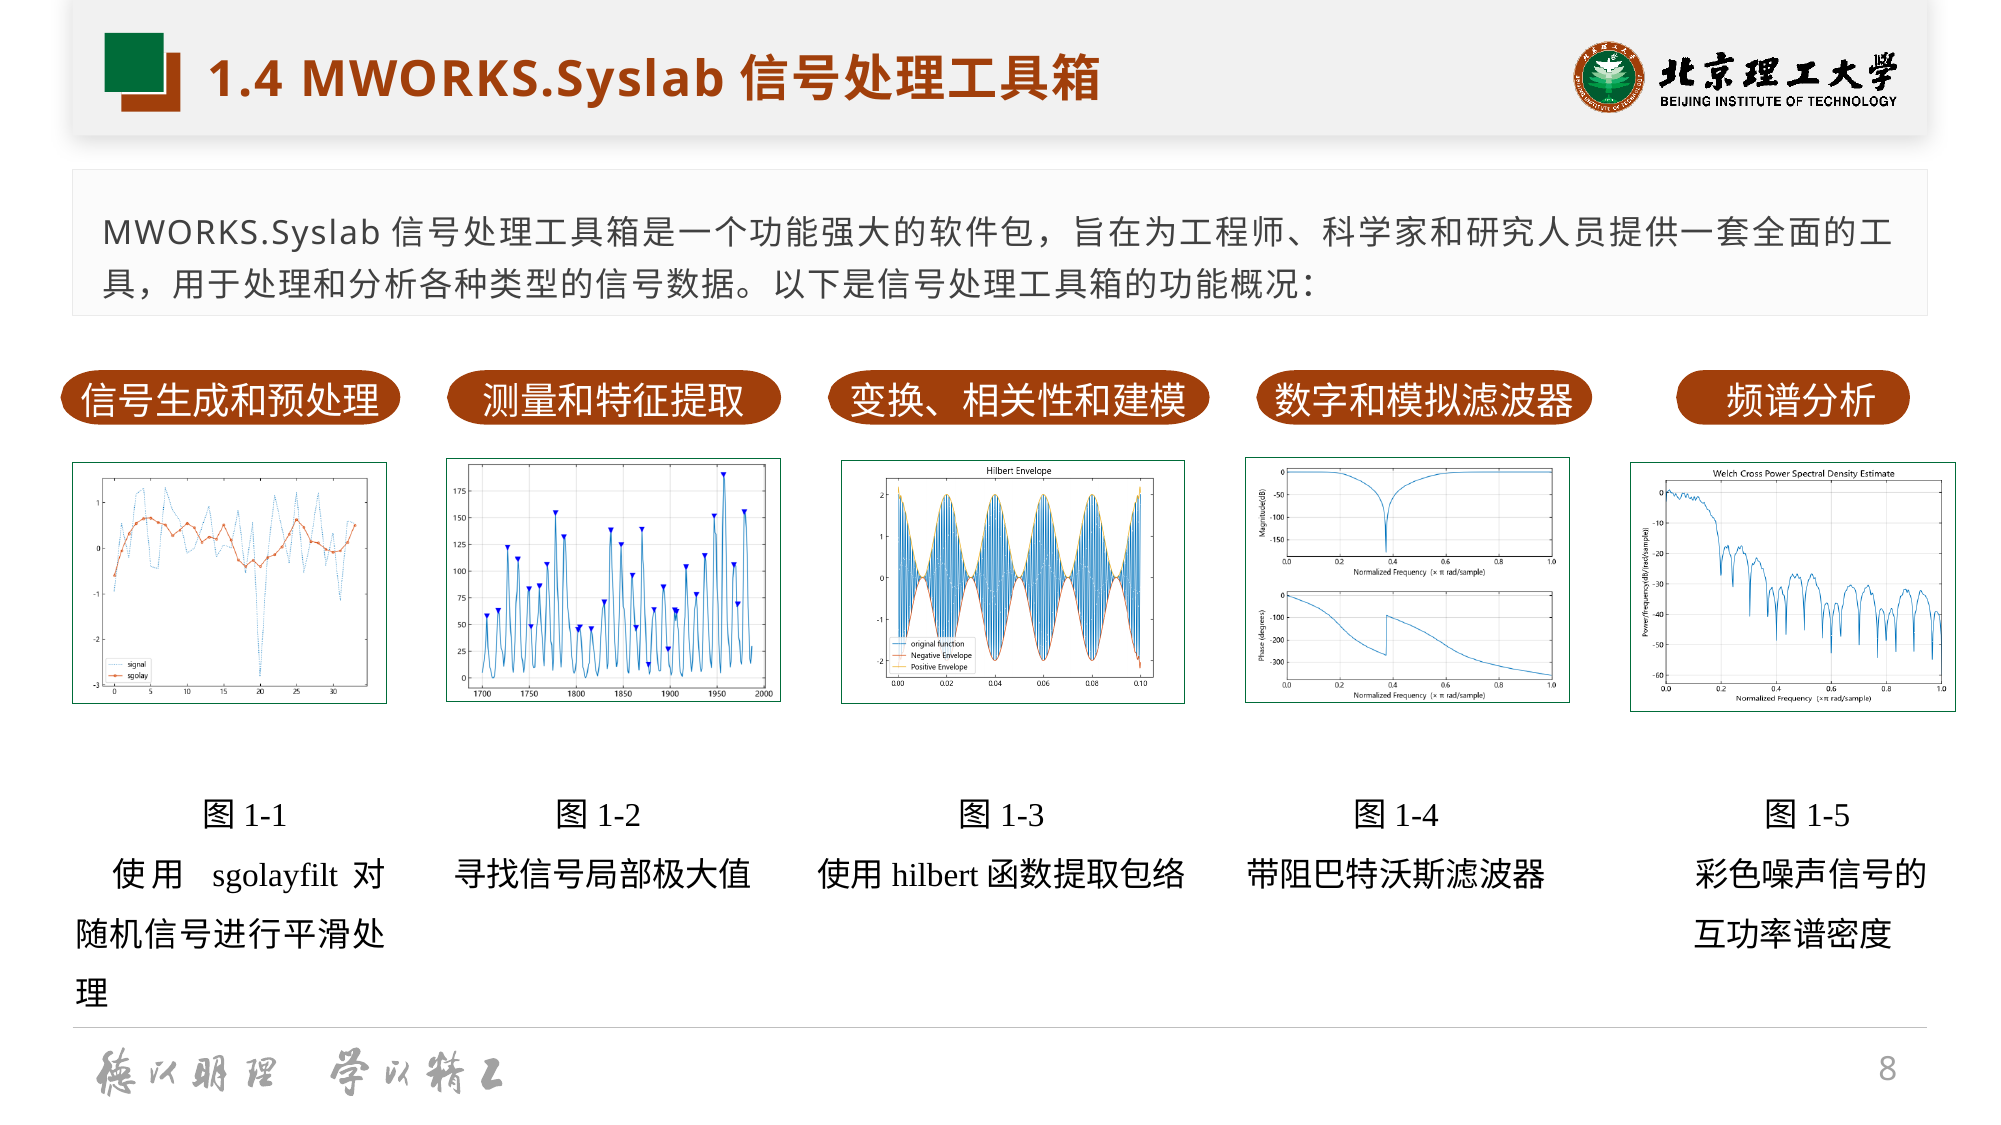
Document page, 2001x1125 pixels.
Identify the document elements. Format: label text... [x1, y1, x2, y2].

text_box 信号生成和预处理 [60, 370, 401, 425]
picture [841, 460, 1185, 704]
text_box MWORKS.Syslab信号处理工具箱是一个功能强大的软件包，旨在为工程师、科学家和研究人员提供一套全面的工具，用于处理和分析各种类型的信号数据。以下是信号处理工具箱的功能概况： [72, 169, 1928, 316]
title 1.4 MWORKS.Syslab信号处理工具箱 [192, 45, 1513, 115]
picture [446, 458, 781, 702]
text_box 图1-4 带阻巴特沃斯滤波器 [1206, 765, 1570, 959]
text_box 数字和模拟滤波器 [1256, 370, 1593, 425]
picture [72, 462, 387, 704]
text_box 变换、相关性和建模 [827, 370, 1210, 425]
picture [1245, 457, 1570, 703]
text_box 图1-2 寻找信号局部极大值 [386, 765, 760, 938]
text_box 测量和特征提取 [446, 370, 782, 425]
picture [1573, 41, 1897, 113]
text_box 频谱分析 [1676, 370, 1910, 425]
text_box 图1-5 彩色噪声信号的互功率谱密度 [1630, 765, 1956, 971]
text_box 图1-1 使用 sgolayfilt对随机信号进行平滑处理 [60, 765, 401, 977]
text_box 图1-3 使用hilbert函数提取包络 [760, 765, 1206, 971]
picture [1630, 462, 1956, 712]
